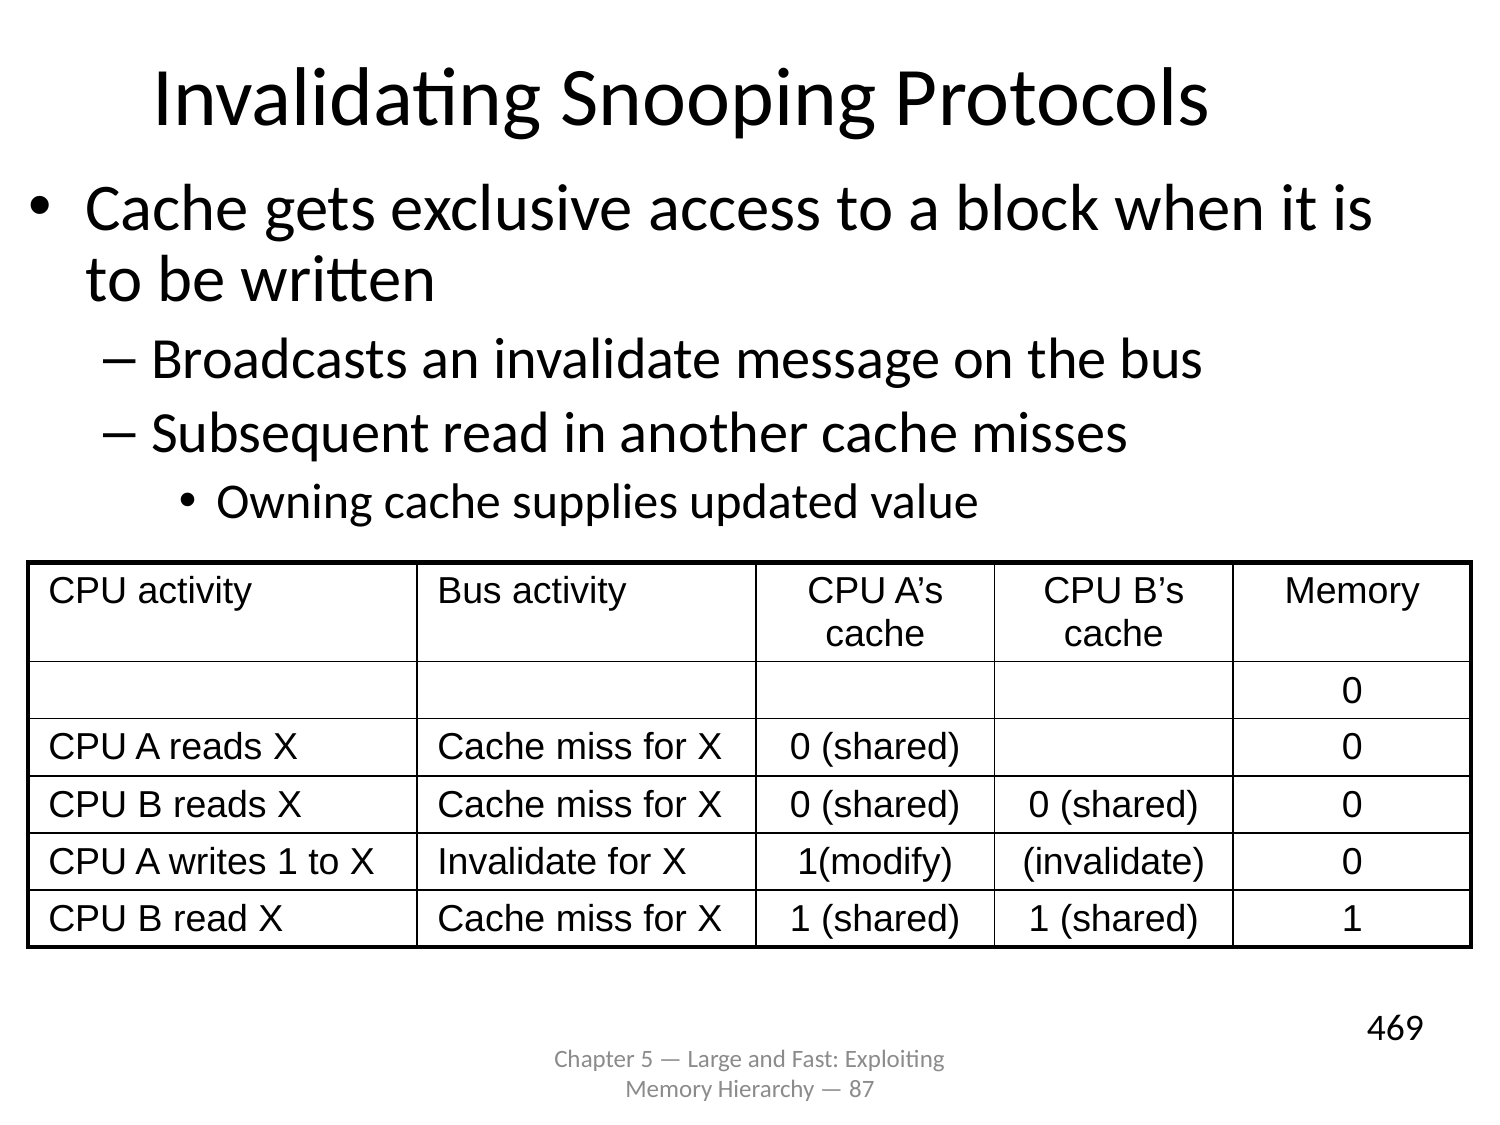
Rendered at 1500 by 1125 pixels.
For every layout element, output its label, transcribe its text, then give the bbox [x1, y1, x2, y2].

table_header Bus activity [418, 565, 755, 661]
table_cell CPU B reads X [30, 777, 416, 832]
table_cell 0 [1234, 834, 1469, 889]
table_cell [995, 662, 1232, 718]
table_cell 1 [1234, 891, 1469, 945]
table_cell [418, 662, 755, 718]
table_cell 0 (shared) [995, 777, 1232, 832]
table_cell 0 [1234, 719, 1469, 775]
table_cell 0 (shared) [757, 719, 994, 775]
table_cell CPU A reads X [30, 719, 416, 775]
table_cell 1 (shared) [757, 891, 994, 945]
table_cell Cache miss for X [418, 777, 755, 832]
table_cell 0 (shared) [757, 777, 994, 832]
table_cell [30, 662, 416, 718]
table_cell 0 [1234, 777, 1469, 832]
table_cell [995, 719, 1232, 775]
table_cell CPU A writes 1 to X [30, 834, 416, 889]
text_box 469 [1352, 995, 1439, 1055]
title Invalidating Snooping Protocols [42, 34, 1322, 150]
table_cell Invalidate for X [418, 834, 755, 889]
footer Chapter 5 — Large and Fast: Exploiting Memory Hierarchy — 87 [512, 1042, 988, 1103]
table_cell 1(modify) [757, 834, 994, 889]
table_header CPU activity [30, 565, 416, 661]
table_cell [757, 662, 994, 718]
table_cell 1 (shared) [995, 891, 1232, 945]
table_header CPU A’s cache [757, 565, 994, 661]
table_header CPU B’s cache [995, 565, 1232, 661]
list Cache gets exclusive access to a block when it is to be written Broadcasts an invalidate message on the bus Subsequent read in another cache misses Owning cache supplies updated value [14, 164, 1436, 555]
table_cell Cache miss for X [418, 719, 755, 775]
table_header Memory [1234, 565, 1469, 661]
table_cell 0 [1234, 662, 1469, 718]
table_cell (invalidate) [995, 834, 1232, 889]
table_cell CPU B read X [30, 891, 416, 945]
table_cell Cache miss for X [418, 891, 755, 945]
